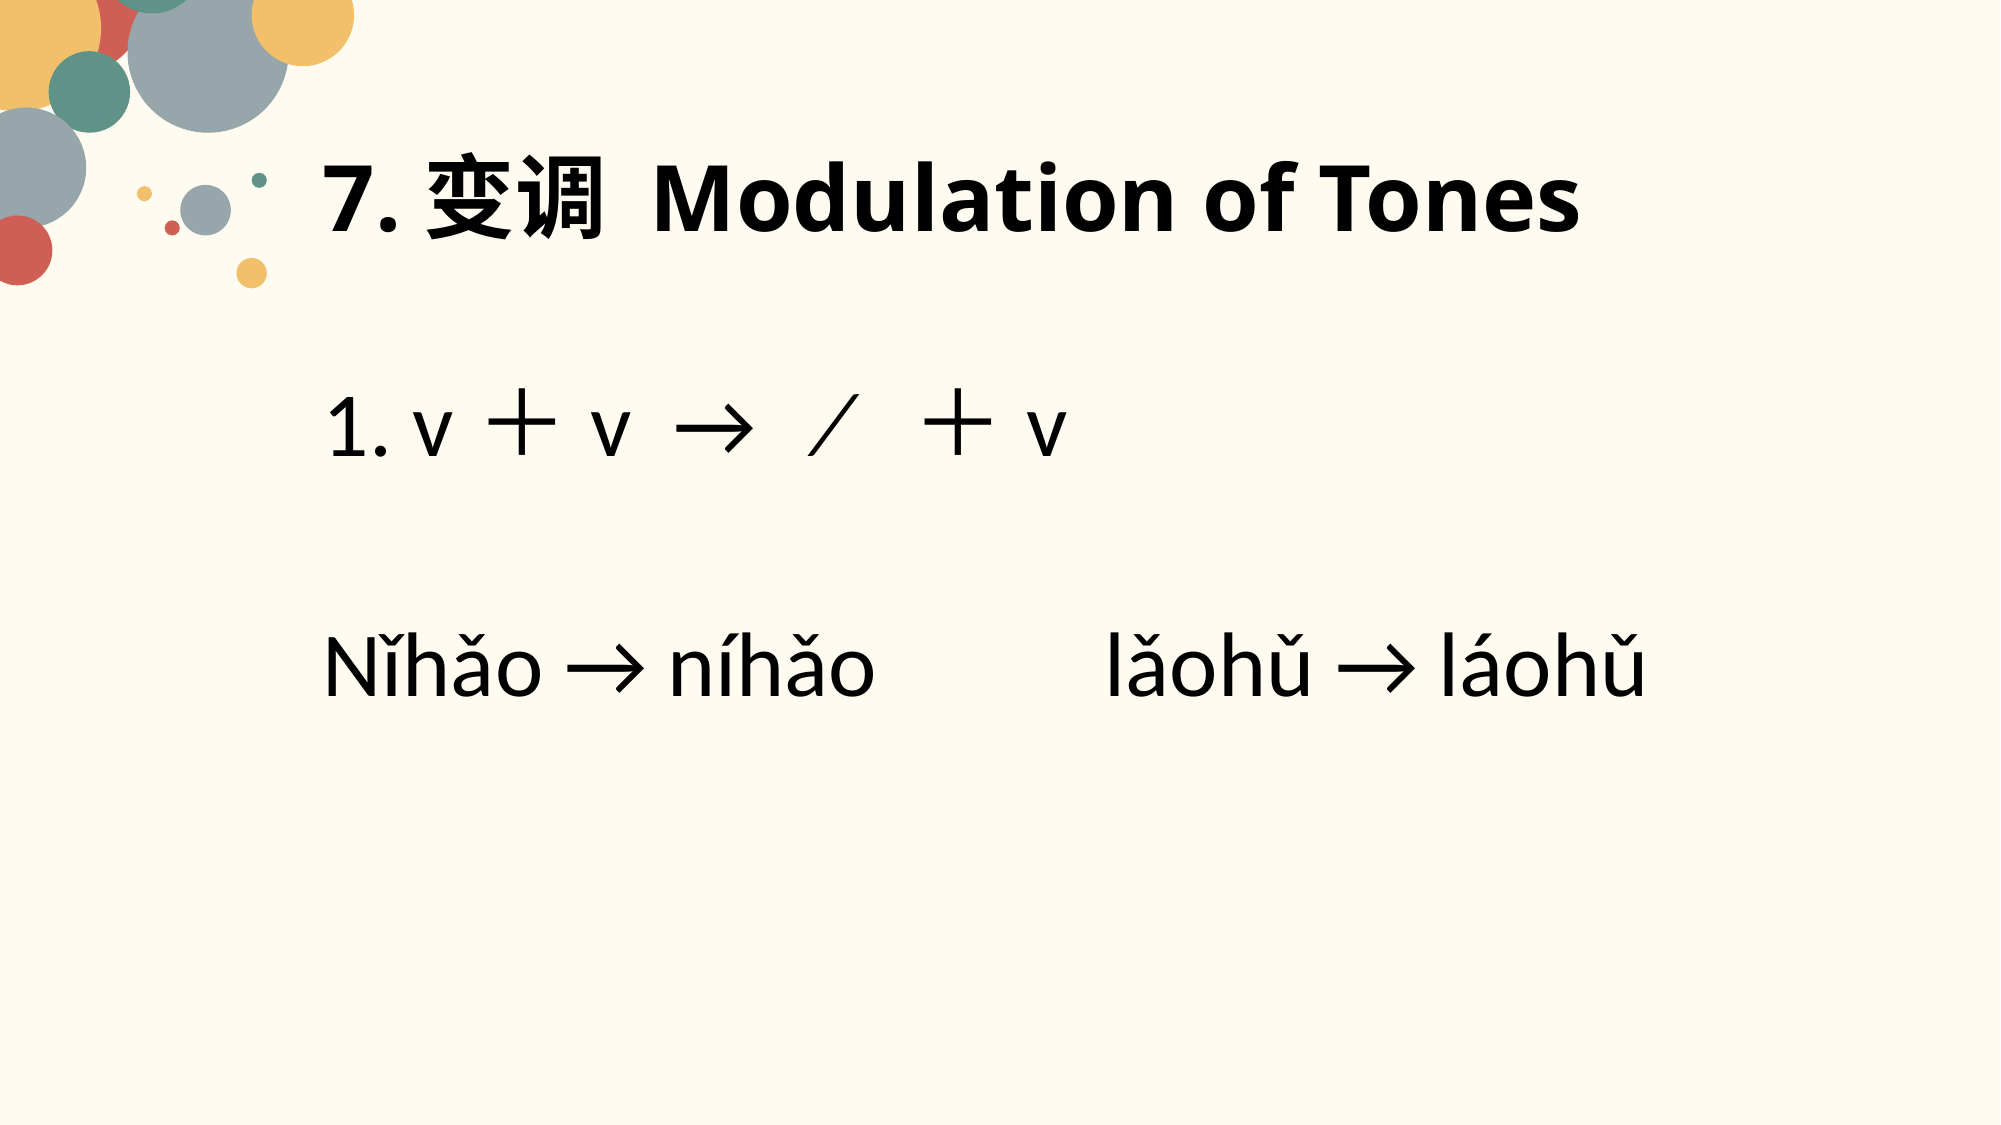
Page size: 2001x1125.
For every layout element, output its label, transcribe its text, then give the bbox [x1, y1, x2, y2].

title 7.变调 Modulation of Tones [307, 92, 2000, 310]
list 1. v＋v → ⁄ ＋v Nǐhǎo → níhǎo lǎohǔ → láohǔ [307, 369, 2000, 1084]
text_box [0, 0, 355, 289]
